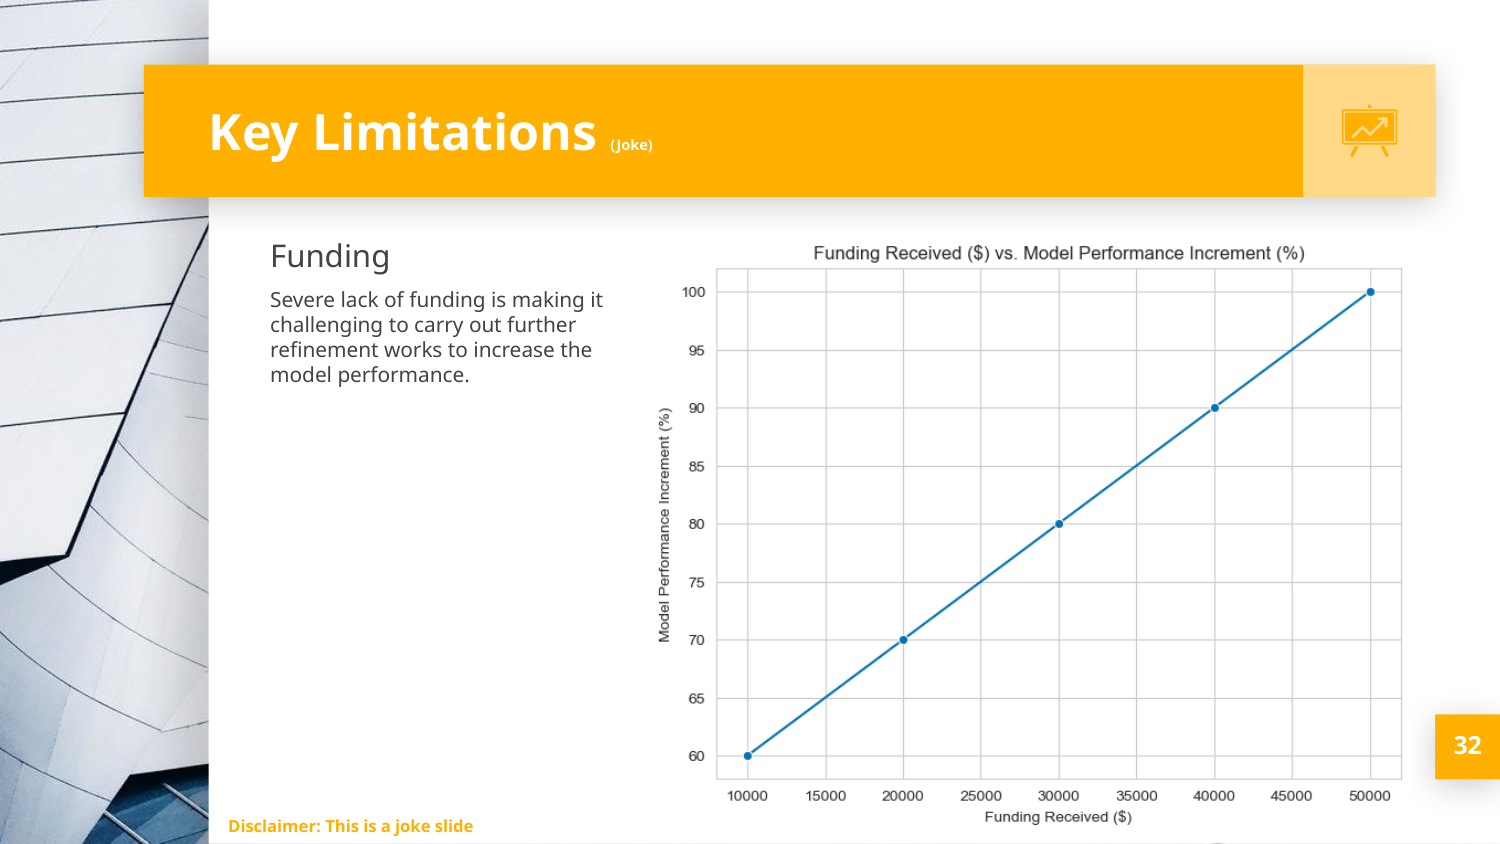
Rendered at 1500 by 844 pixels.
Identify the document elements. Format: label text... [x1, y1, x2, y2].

slide_number ‹#› [1435, 714, 1500, 780]
picture [0, 0, 208, 844]
list Funding Severe lack of funding is making it challenging to carry out further refinement works to increase the model performance. [255, 221, 629, 444]
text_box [1341, 104, 1398, 157]
list Disclaimer: This is a joke slide [213, 800, 490, 844]
picture [649, 234, 1411, 836]
title Key Limitations (Joke) [193, 64, 1300, 197]
